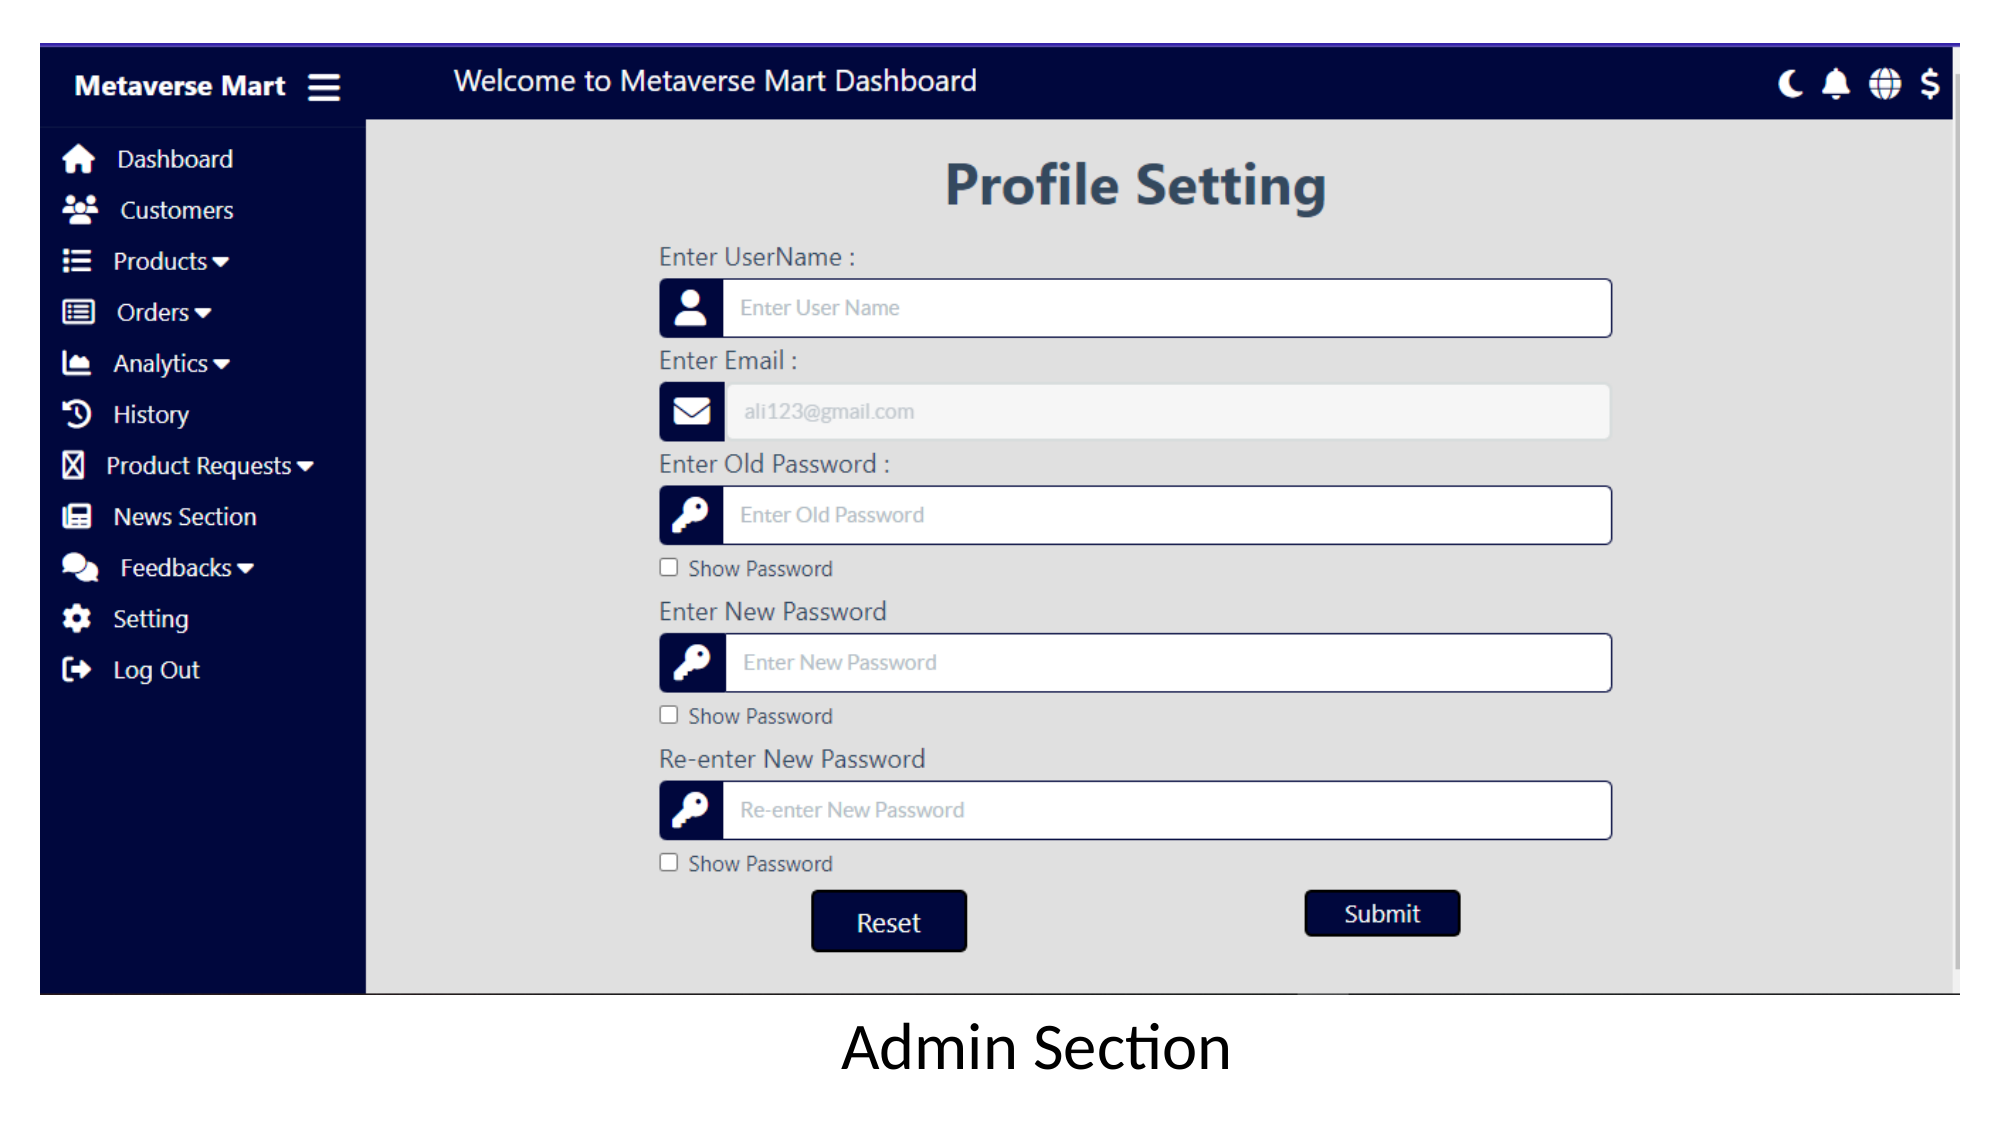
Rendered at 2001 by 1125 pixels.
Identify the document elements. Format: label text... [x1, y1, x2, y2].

text_box Admin Section [826, 996, 1249, 1090]
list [40, 43, 1960, 996]
